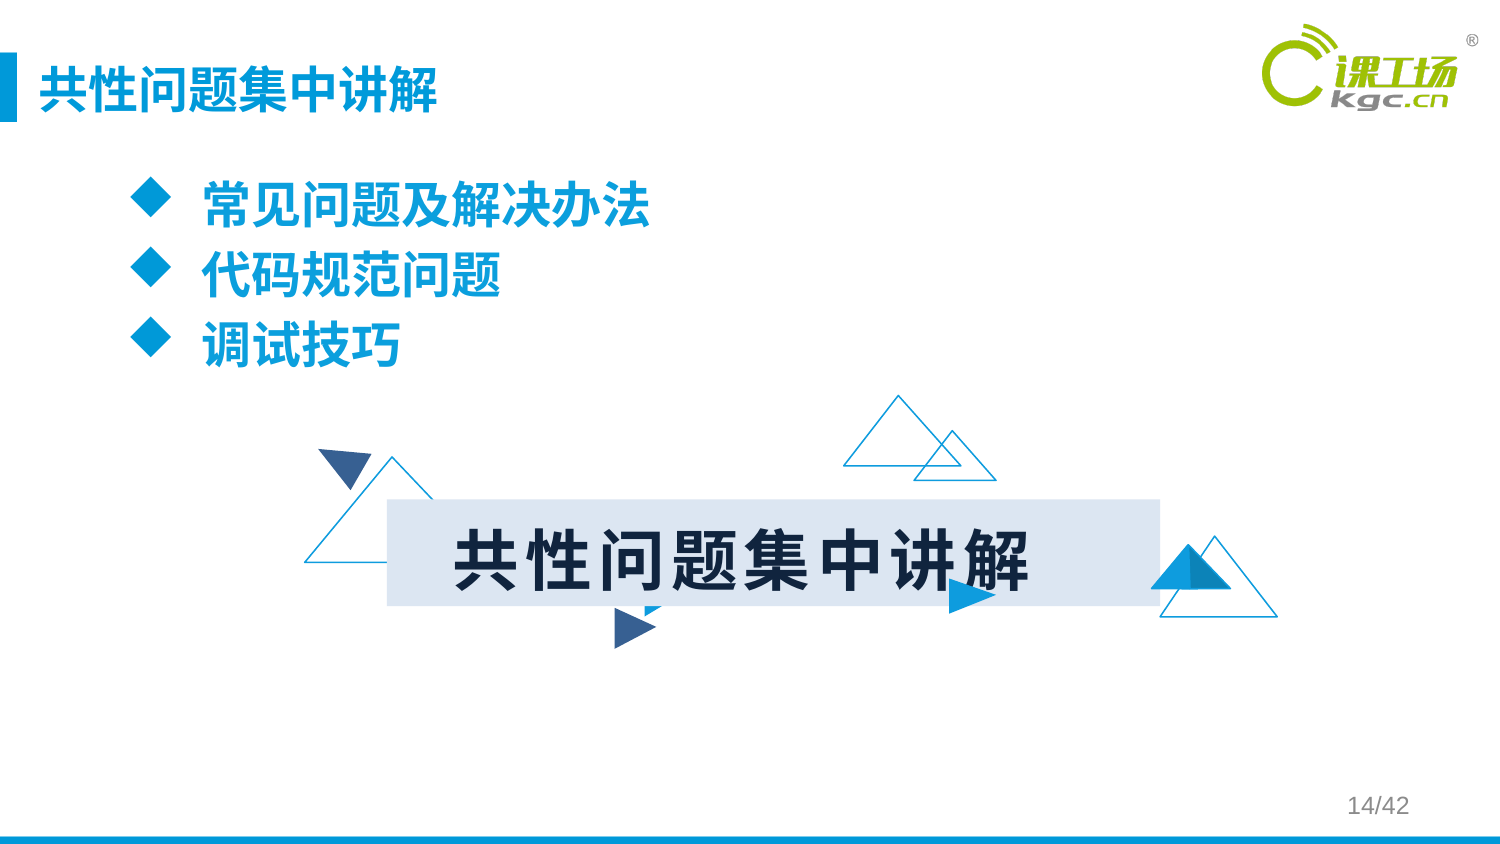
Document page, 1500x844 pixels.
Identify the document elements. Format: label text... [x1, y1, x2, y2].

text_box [304, 395, 1278, 649]
list 常见问题及解决办法 代码规范问题 调试技巧 [110, 166, 1385, 724]
picture [0, 0, 1500, 836]
title 共性问题集中讲解 [37, 33, 1390, 151]
slide_number 14/42 [1074, 782, 1425, 828]
